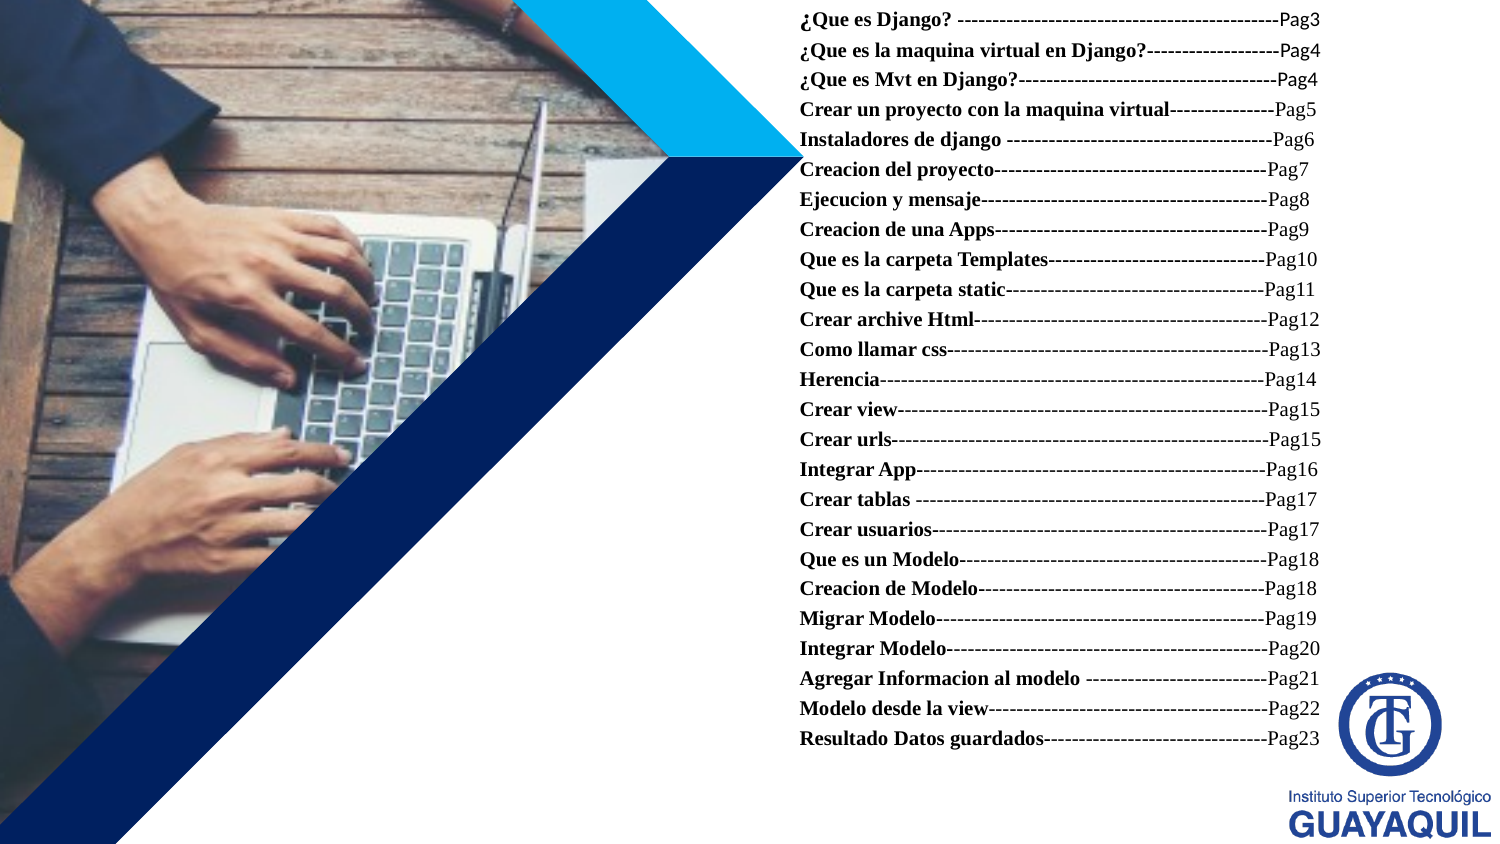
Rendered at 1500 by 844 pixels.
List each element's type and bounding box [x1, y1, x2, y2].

text_box [740, 250, 1482, 844]
picture [1280, 667, 1500, 844]
text_box [0, 0, 668, 823]
text_box [512, 0, 804, 157]
text_box [0, 157, 804, 844]
